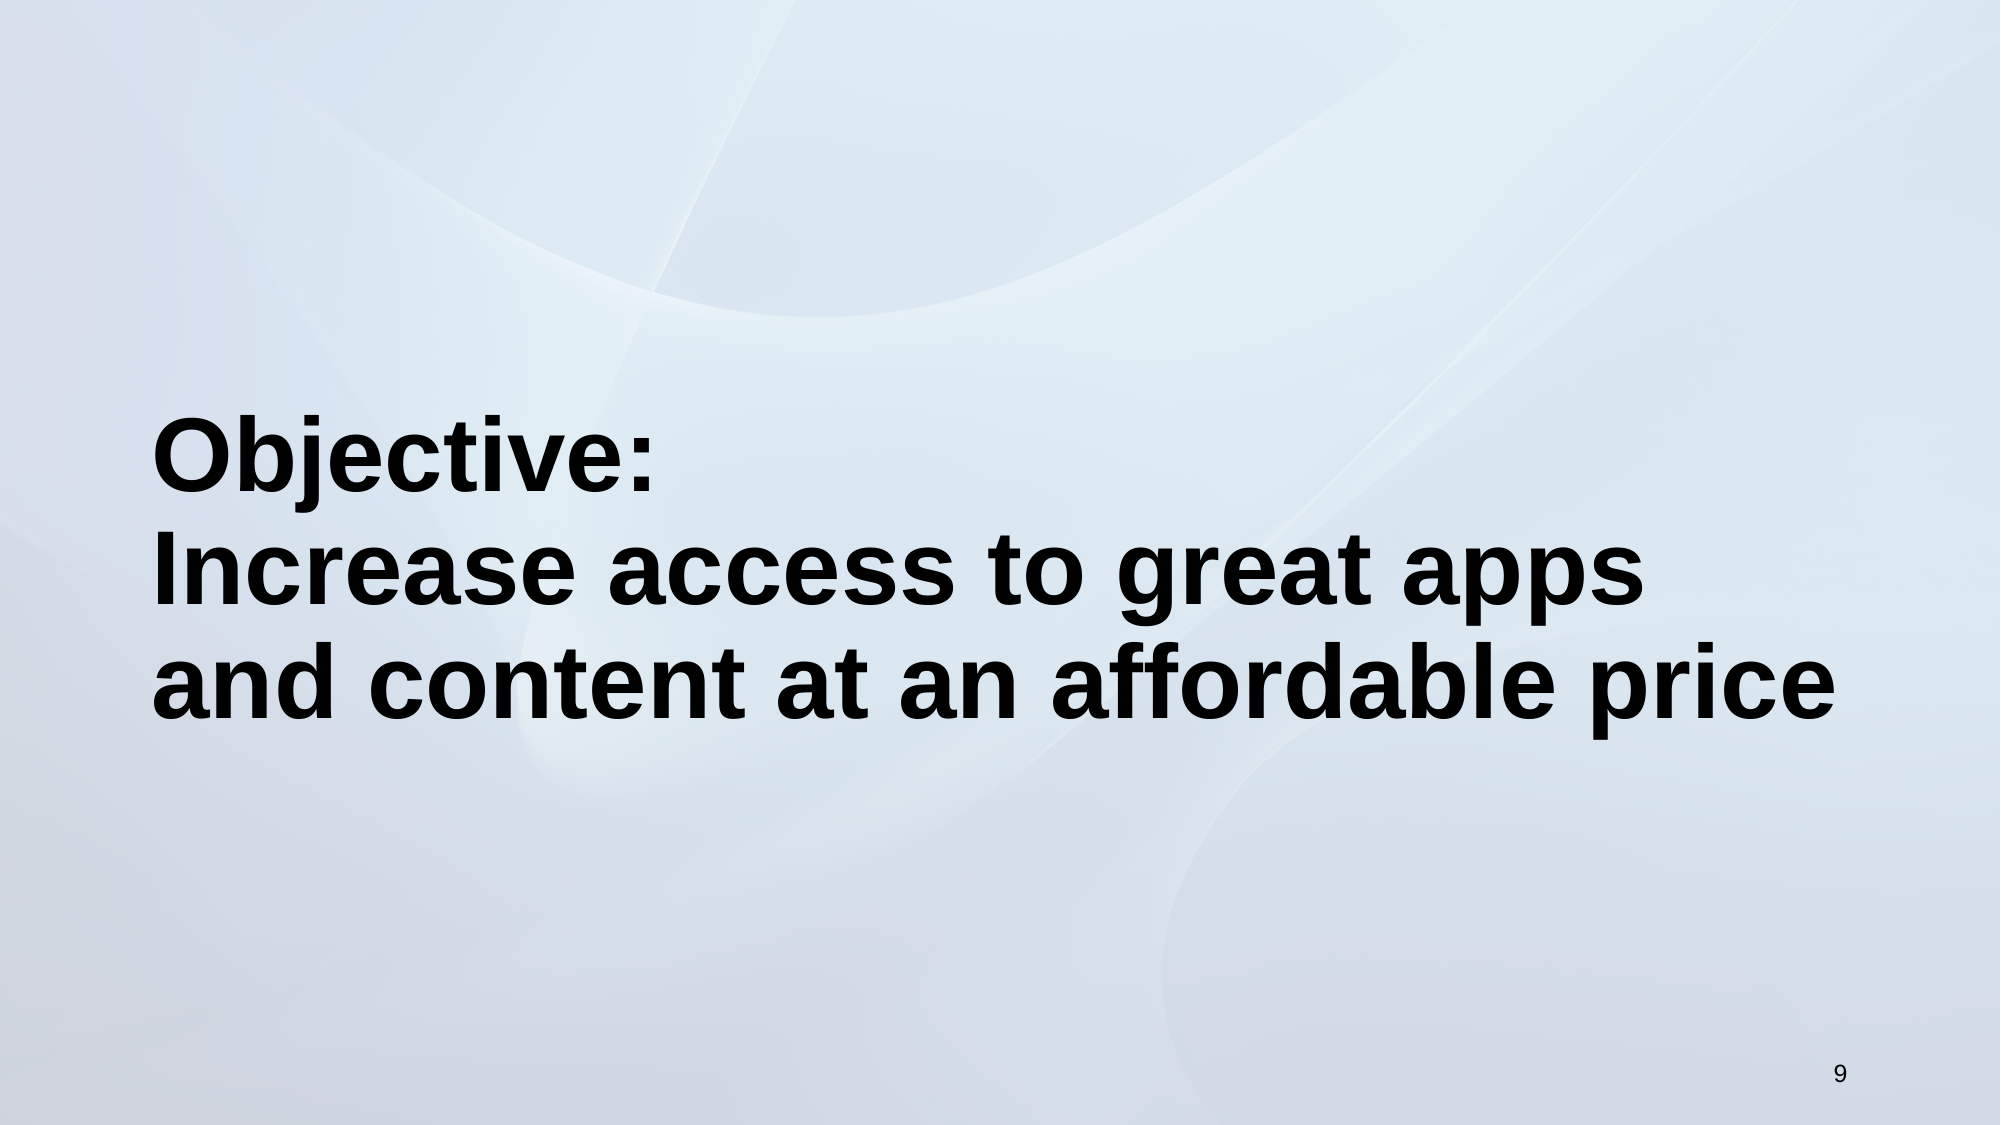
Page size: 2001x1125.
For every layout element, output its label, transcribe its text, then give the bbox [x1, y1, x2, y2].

slide_number 9 [1412, 1042, 1863, 1103]
title Objective: Increase access to great apps and content at an affordable price [136, 280, 1862, 749]
